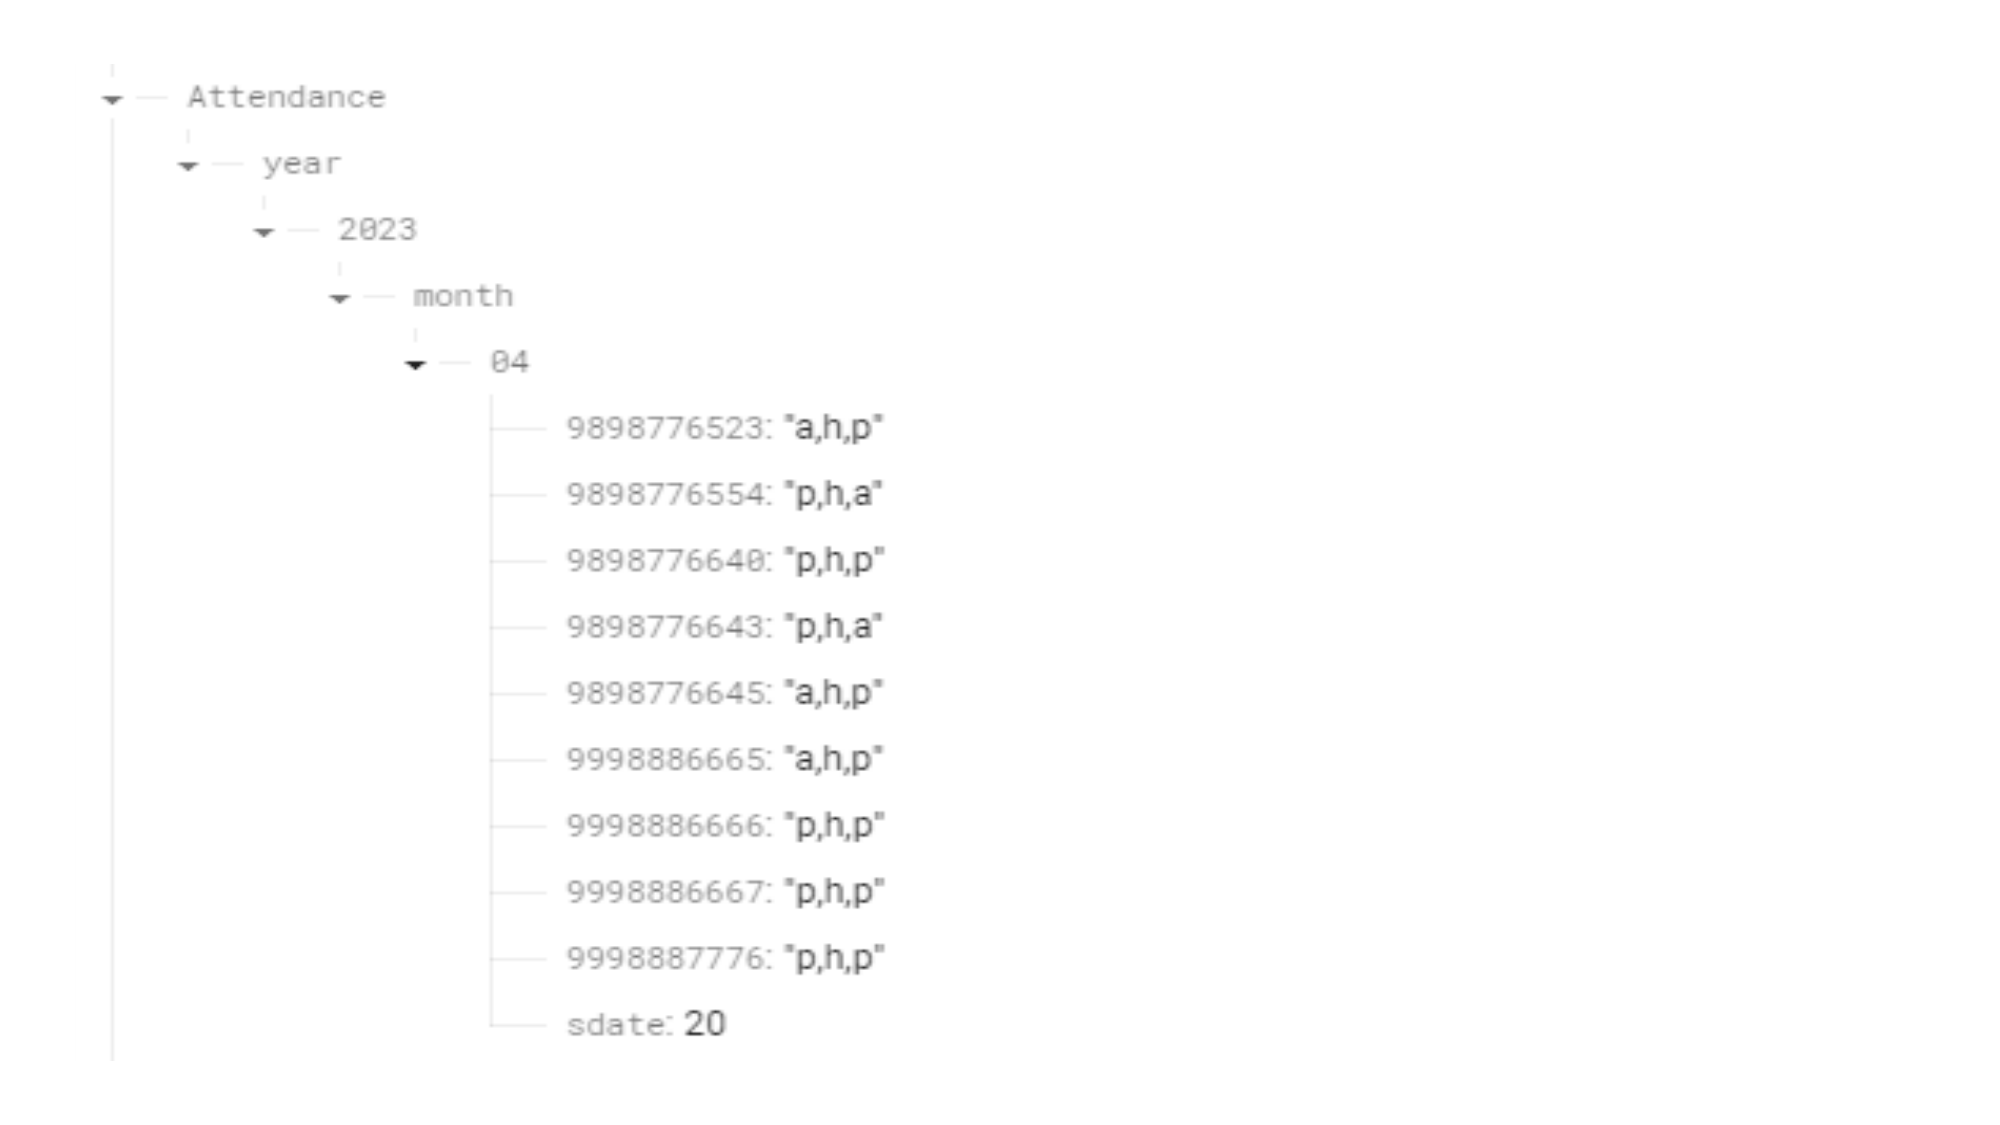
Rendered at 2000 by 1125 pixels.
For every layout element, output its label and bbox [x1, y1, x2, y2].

picture [74, 64, 1719, 1061]
